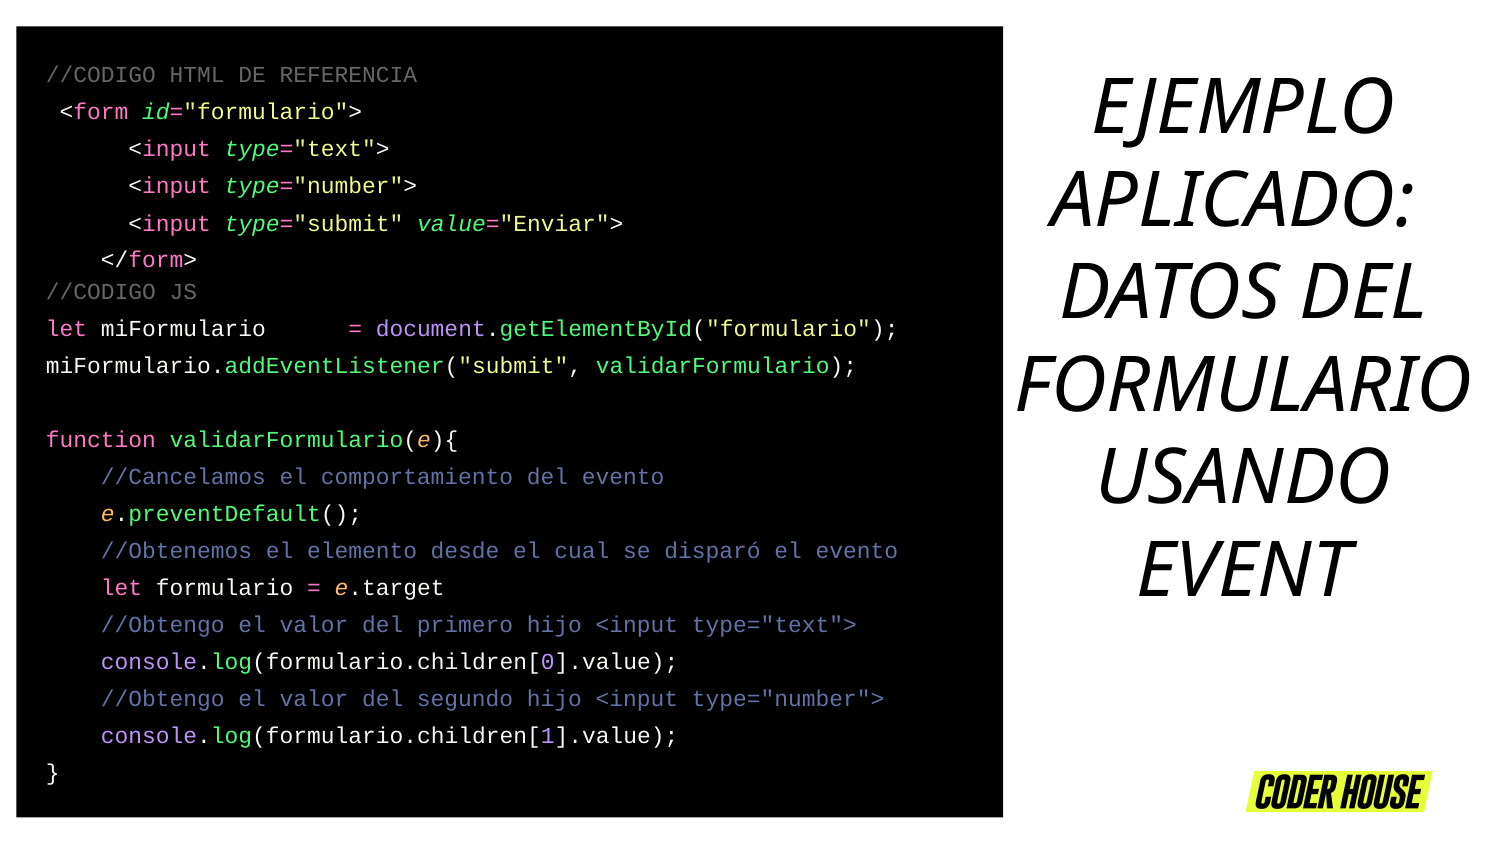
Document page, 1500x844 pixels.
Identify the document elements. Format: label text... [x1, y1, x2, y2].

text_box EJEMPLO APLICADO: DATOS DEL FORMULARIO USANDO EVENT [1004, 41, 1500, 204]
text_box //CODIGO HTML DE REFERENCIA <form id="formulario"> <input type="text"> <input type="number"> <input type="submit" value="Enviar"> </form> //CODIGO JS let miFormulario = document.getElementById("formulario"); miFormulario.addEventListener("submit", validarFormulario); function validarFormulario(e){ //Cancelamos el comportamiento del evento e.preventDefault(); //Obtenemos el elemento desde el cual se disparó el evento let formulario = e.target //Obtengo el valor del primero hijo <input type="text"> console.log(formulario.children[0].value); //Obtengo el valor del segundo hijo <input type="number"> console.log(formulario.children[1].value); } [16, 26, 1004, 818]
picture [1241, 764, 1437, 819]
